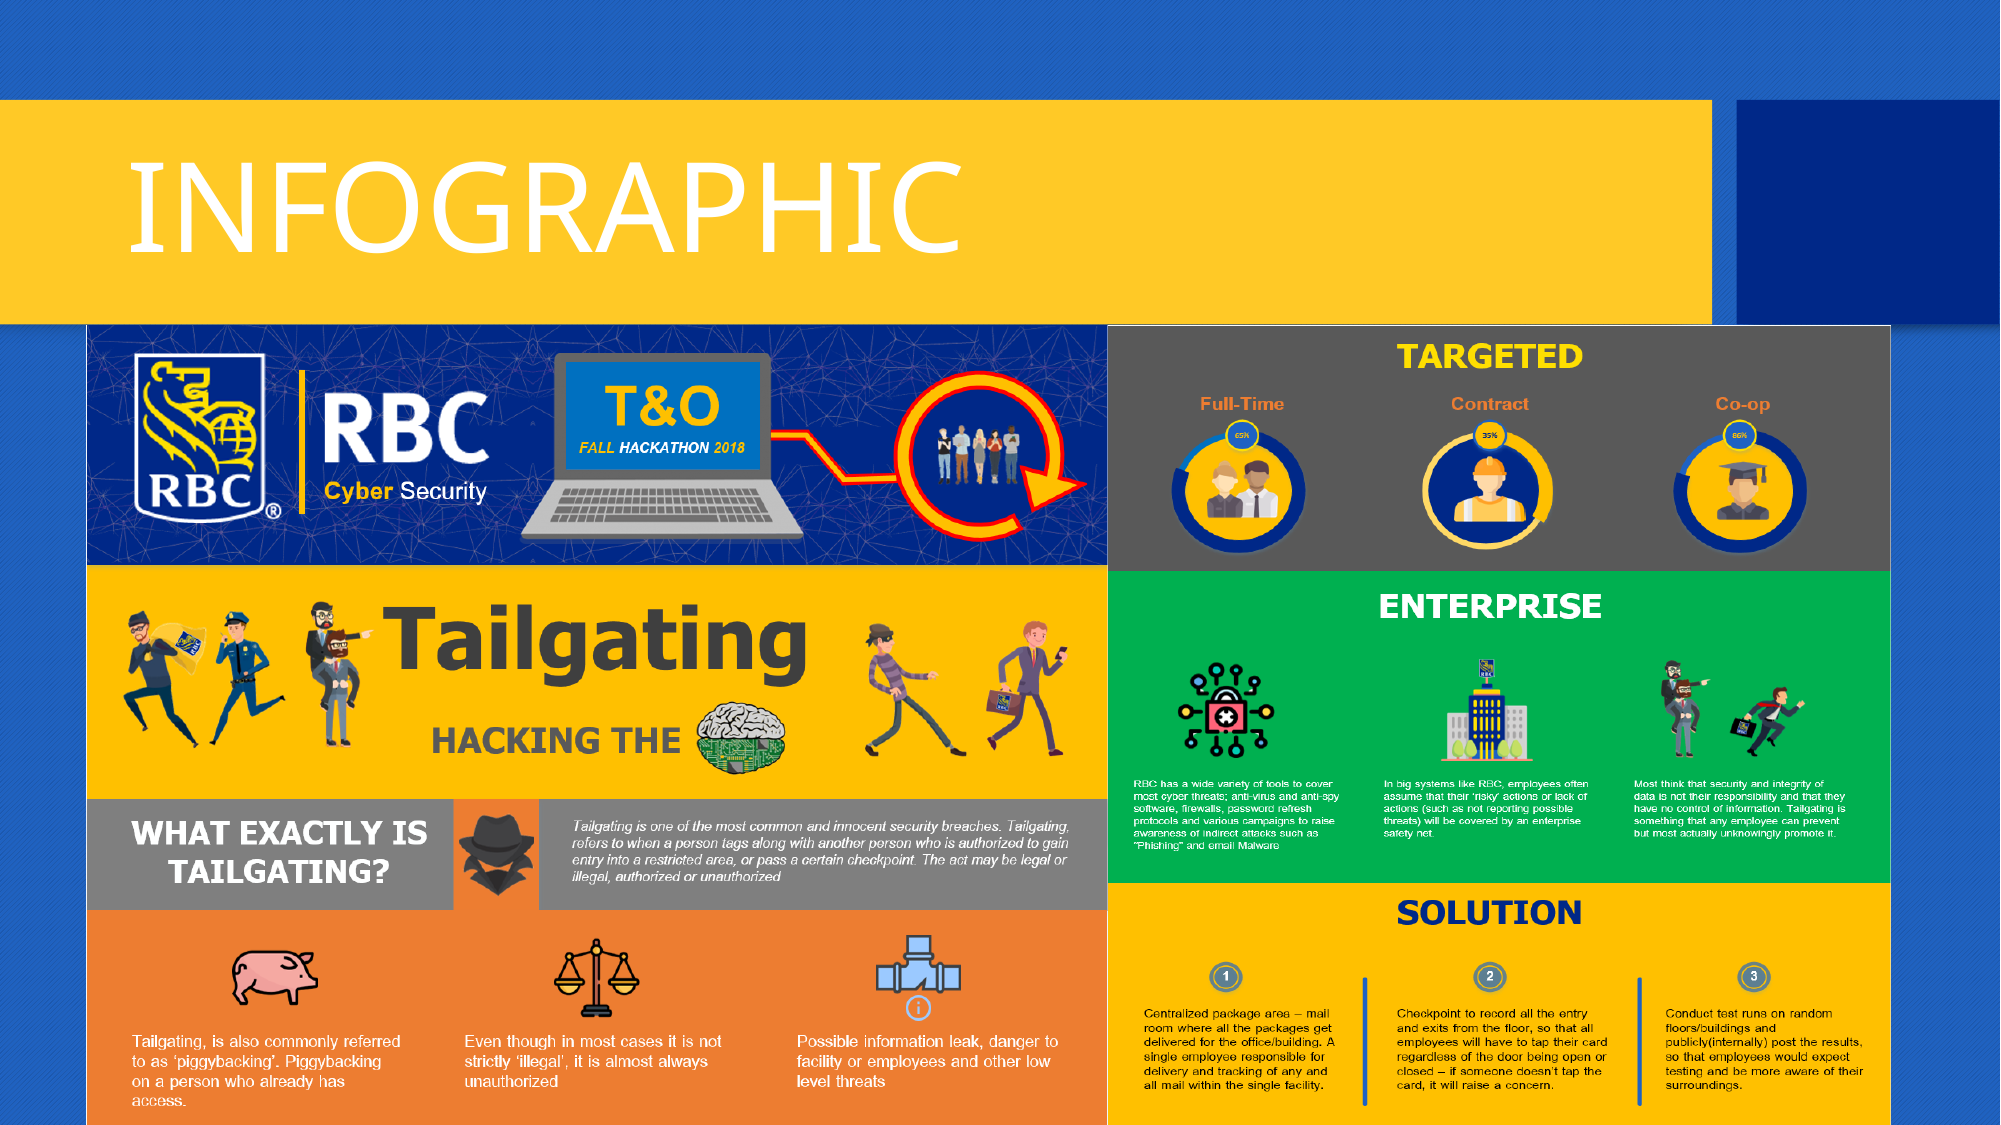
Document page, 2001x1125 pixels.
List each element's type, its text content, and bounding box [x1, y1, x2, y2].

picture [0, 325, 2000, 1125]
title INFOGRAPHIC [111, 123, 1689, 301]
